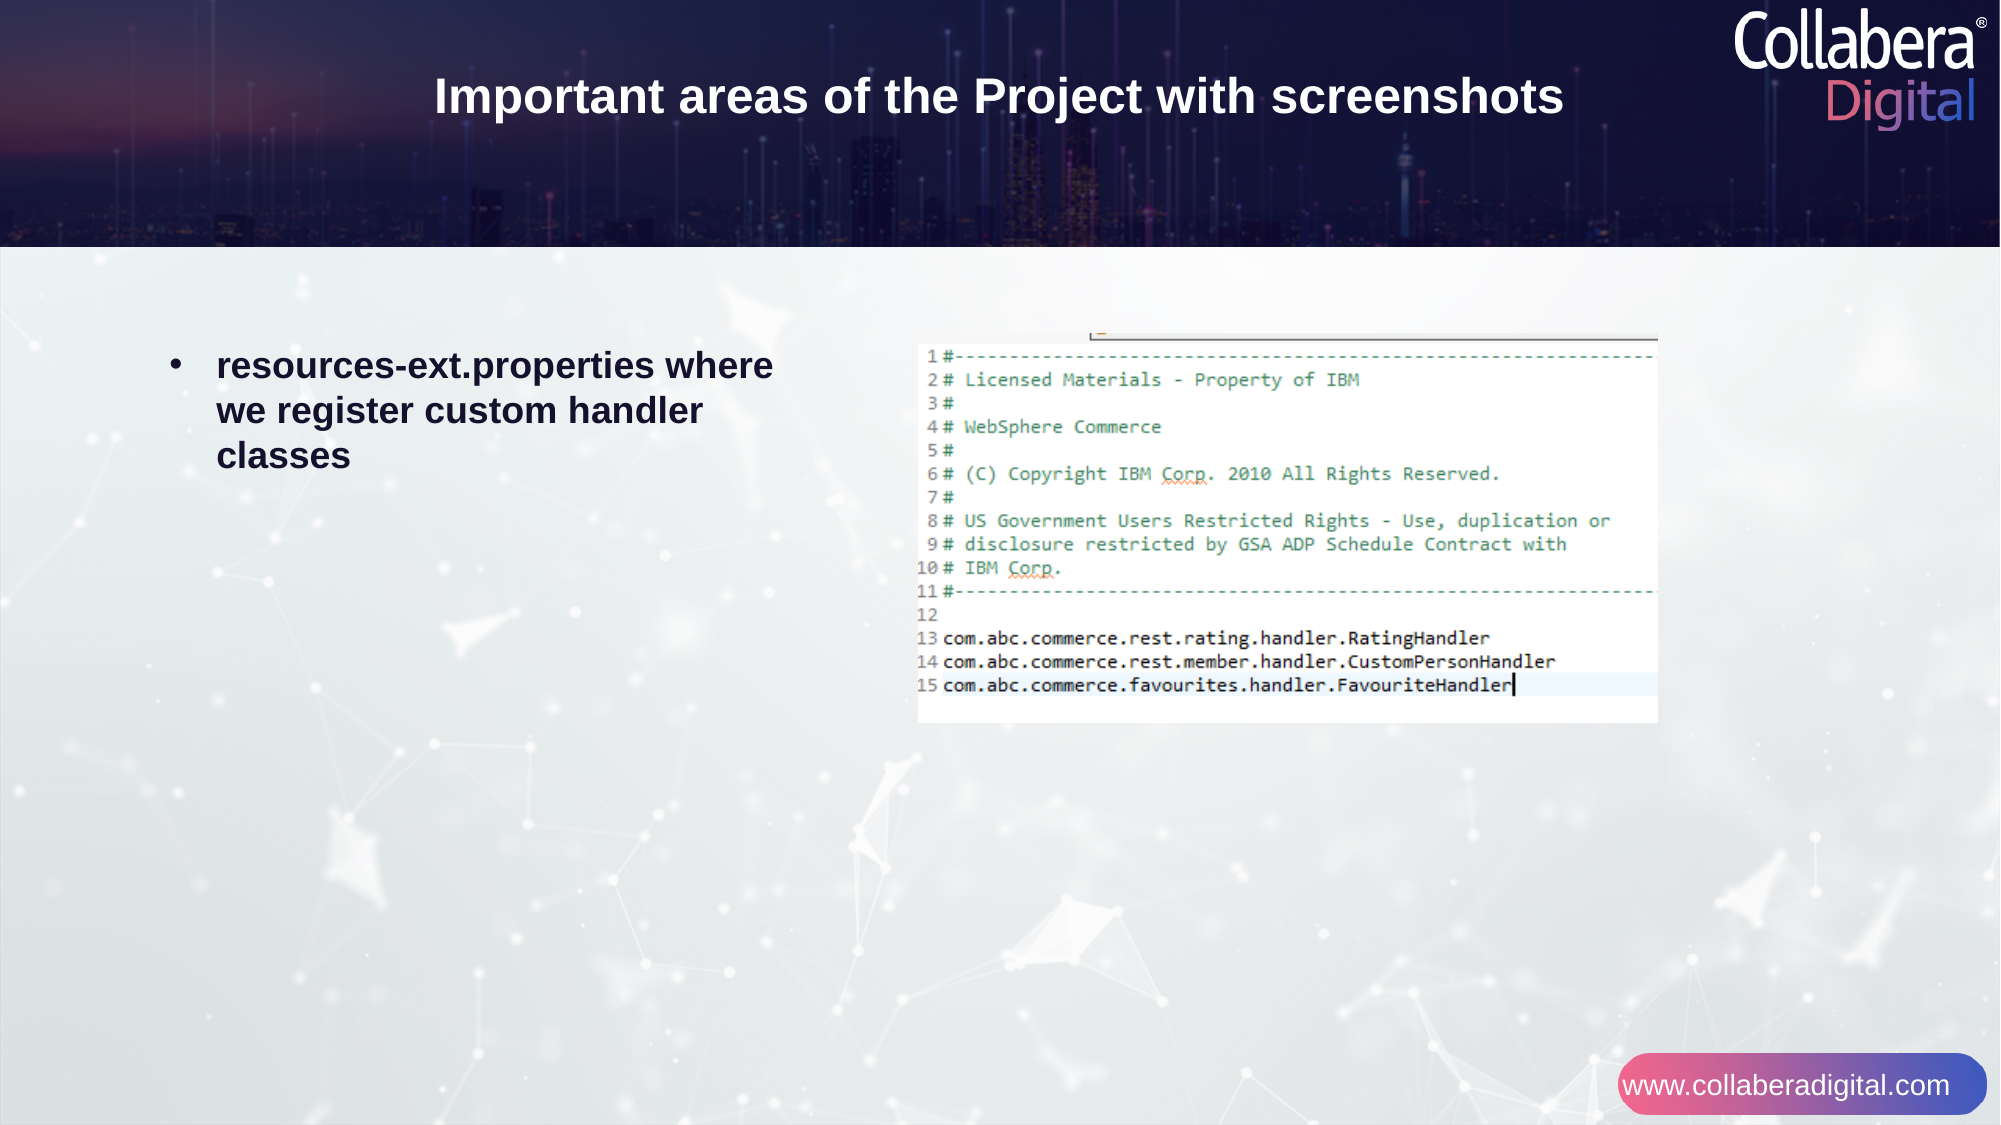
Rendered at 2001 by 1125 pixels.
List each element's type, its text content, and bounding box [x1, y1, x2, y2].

text_box Important areas of the Project with screenshots [405, 56, 1594, 132]
text_box resources-ext.properties where we register custom handler classes [154, 333, 847, 484]
picture [0, 0, 2000, 1125]
